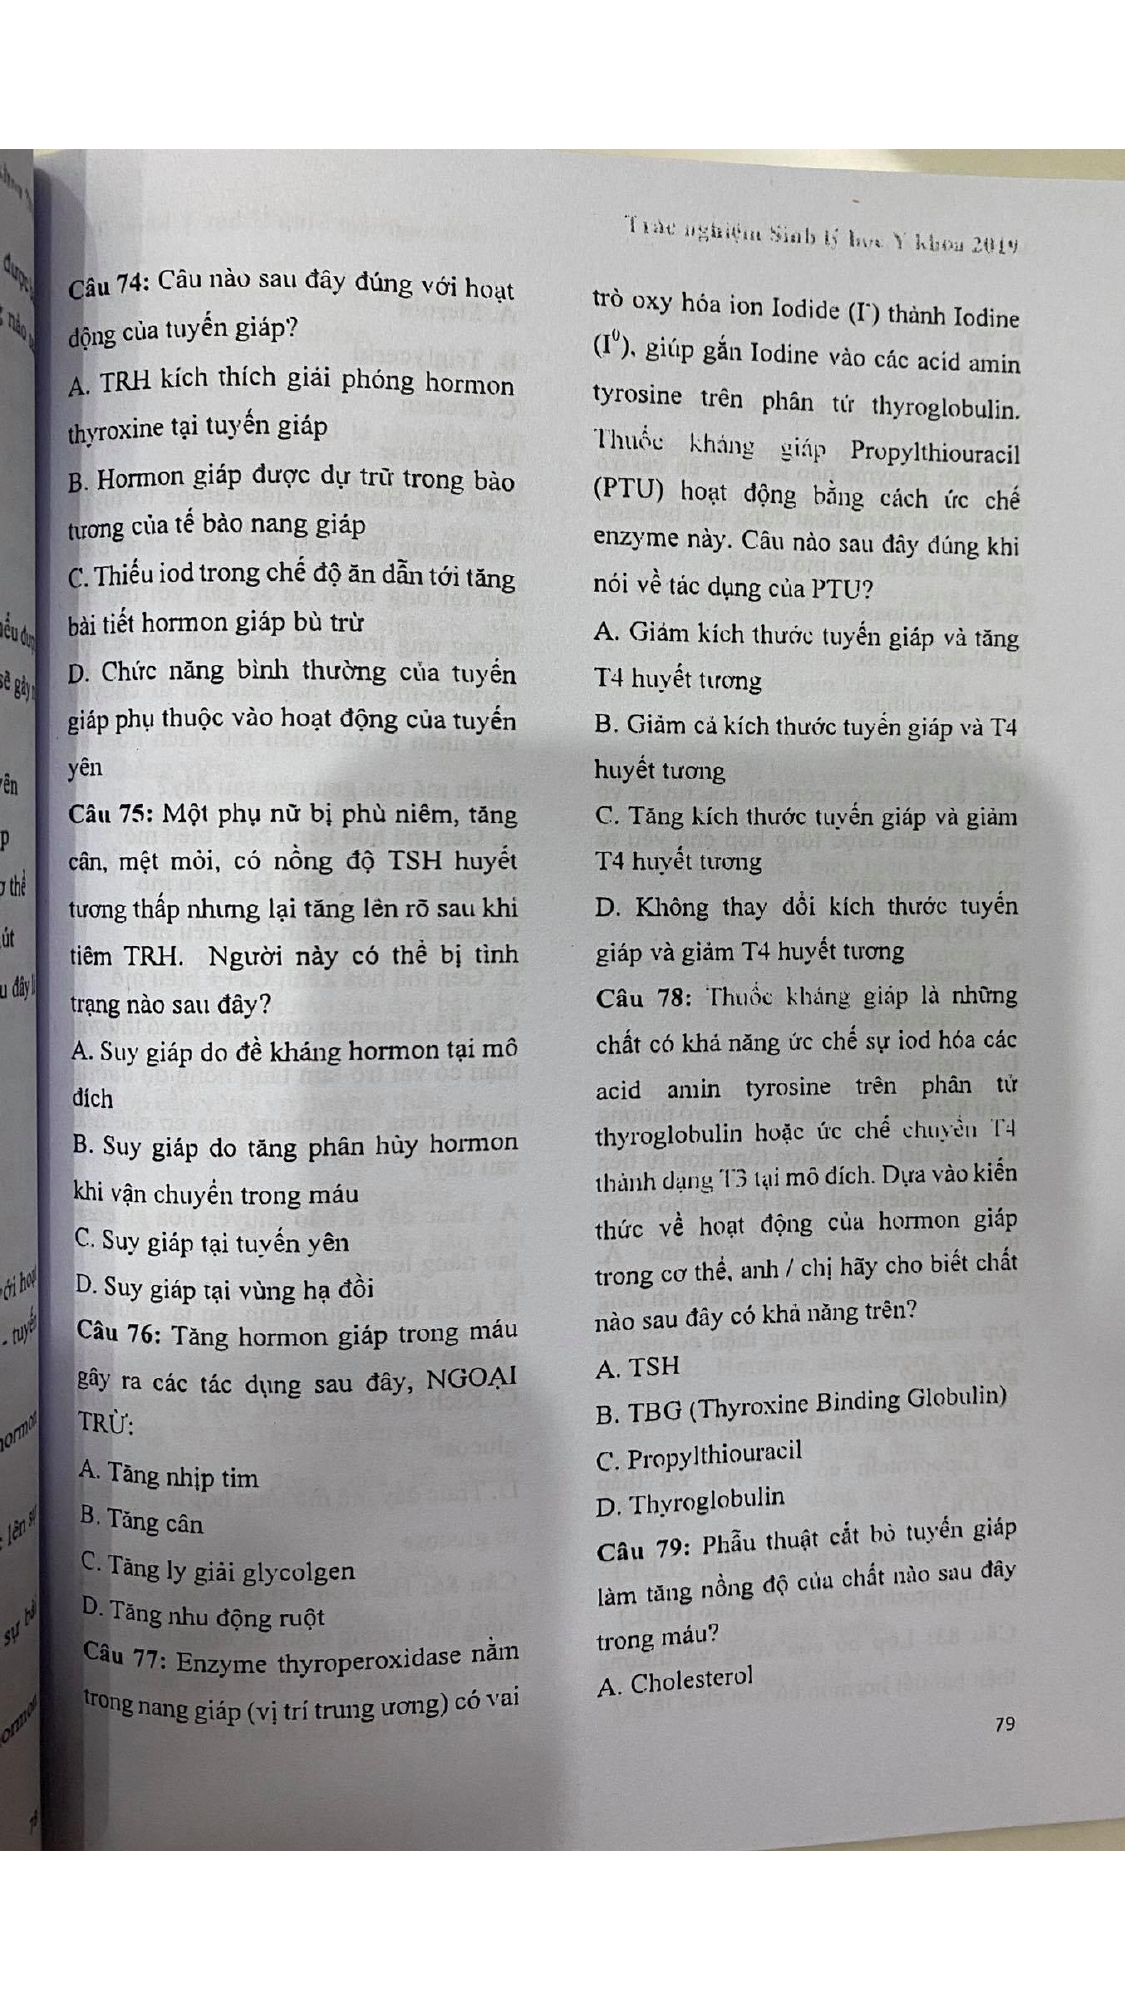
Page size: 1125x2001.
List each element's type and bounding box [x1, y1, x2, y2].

picture [0, 149, 1125, 1851]
